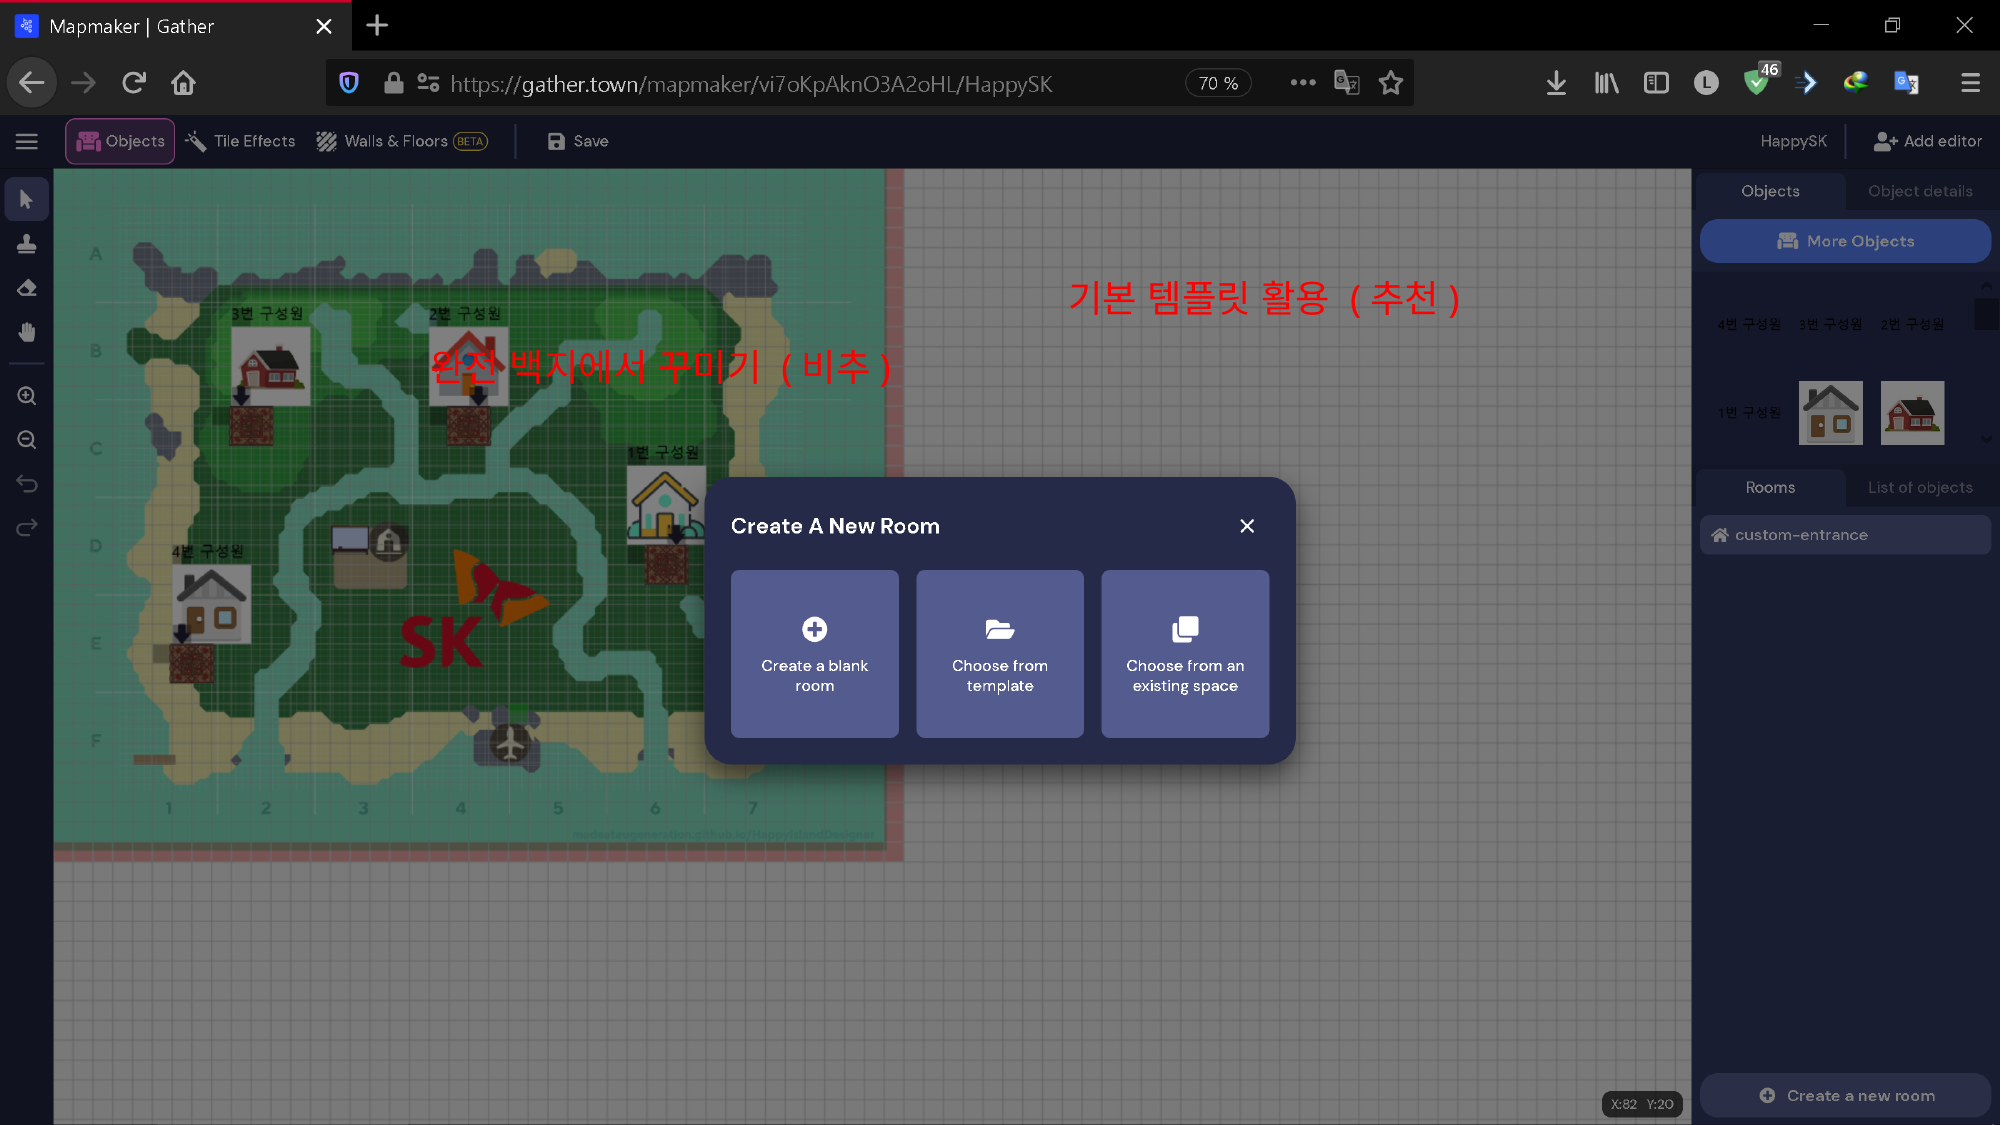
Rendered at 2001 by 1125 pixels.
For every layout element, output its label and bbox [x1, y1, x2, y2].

text_box [670, 354, 1153, 726]
list [0, 0, 2000, 1125]
